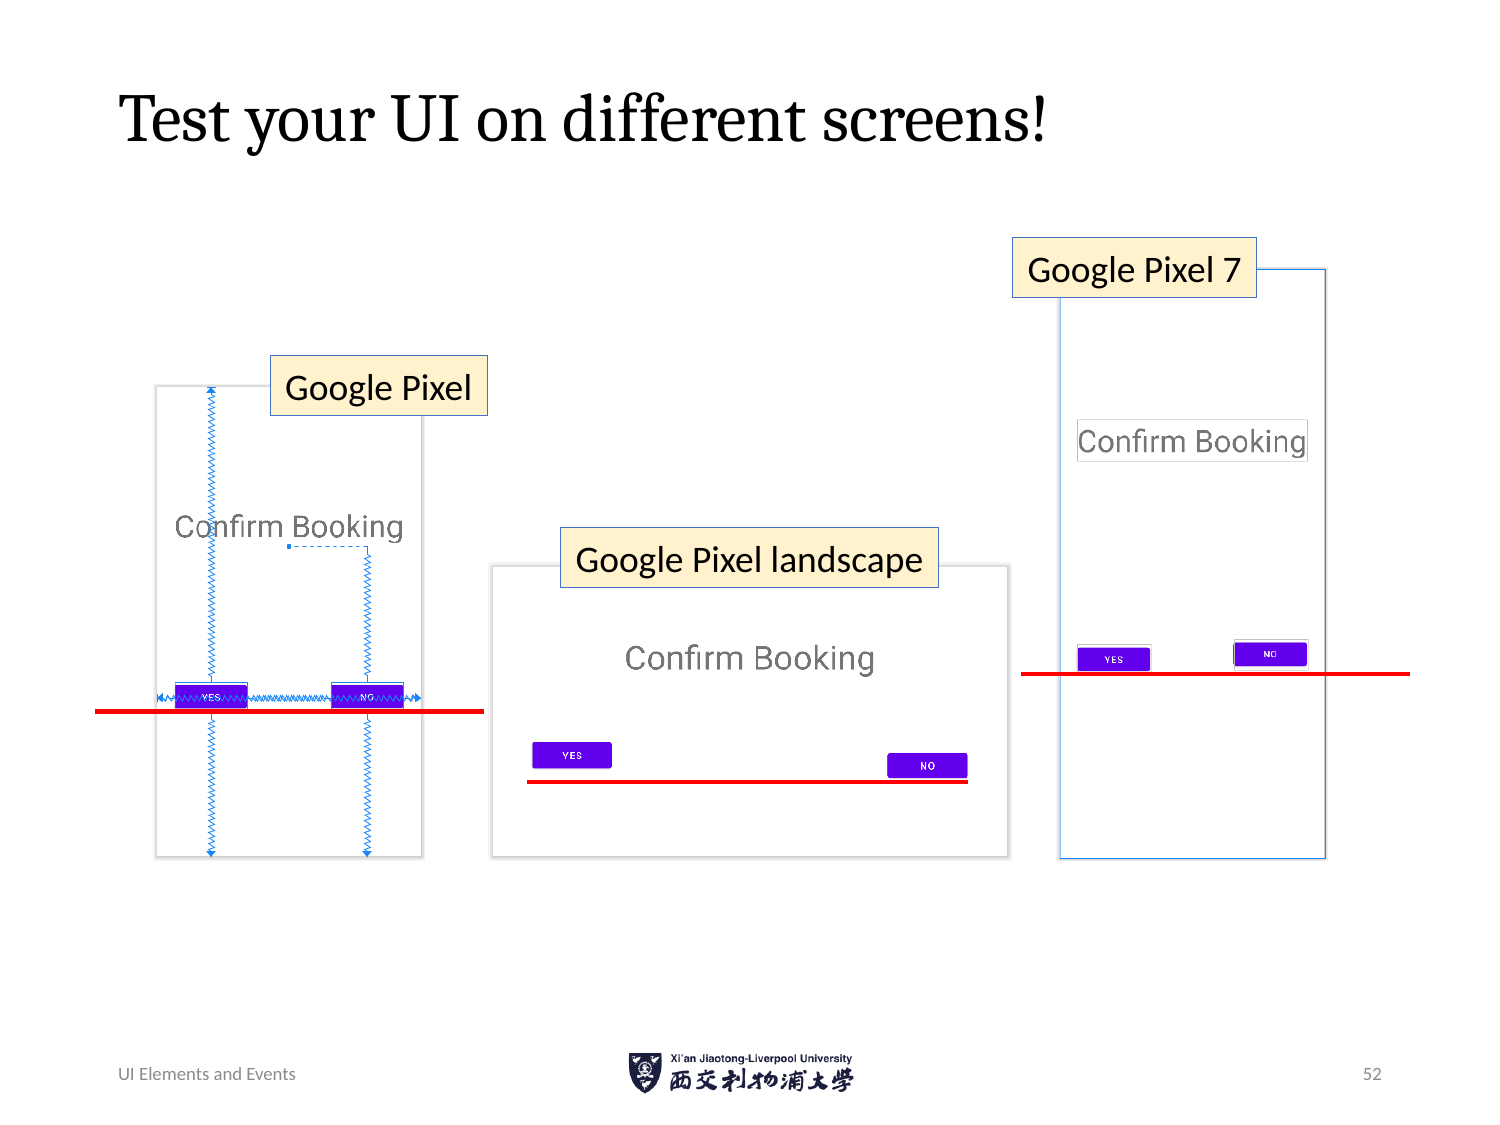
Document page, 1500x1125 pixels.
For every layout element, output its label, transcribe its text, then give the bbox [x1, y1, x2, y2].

picture [1056, 267, 1328, 673]
picture [488, 562, 1012, 861]
slide_number 52 [1059, 1042, 1397, 1103]
picture [153, 712, 425, 861]
title Test your UI on different screens! [103, 59, 1397, 178]
picture [625, 1049, 857, 1096]
text_box Google Pixel landscape [560, 527, 939, 562]
slide_number UI Elements and Events [103, 1042, 441, 1103]
text_box Google Pixel 7 [1012, 237, 1257, 298]
text_box Google Pixel [270, 355, 488, 416]
picture [153, 384, 425, 711]
picture [1056, 675, 1328, 861]
